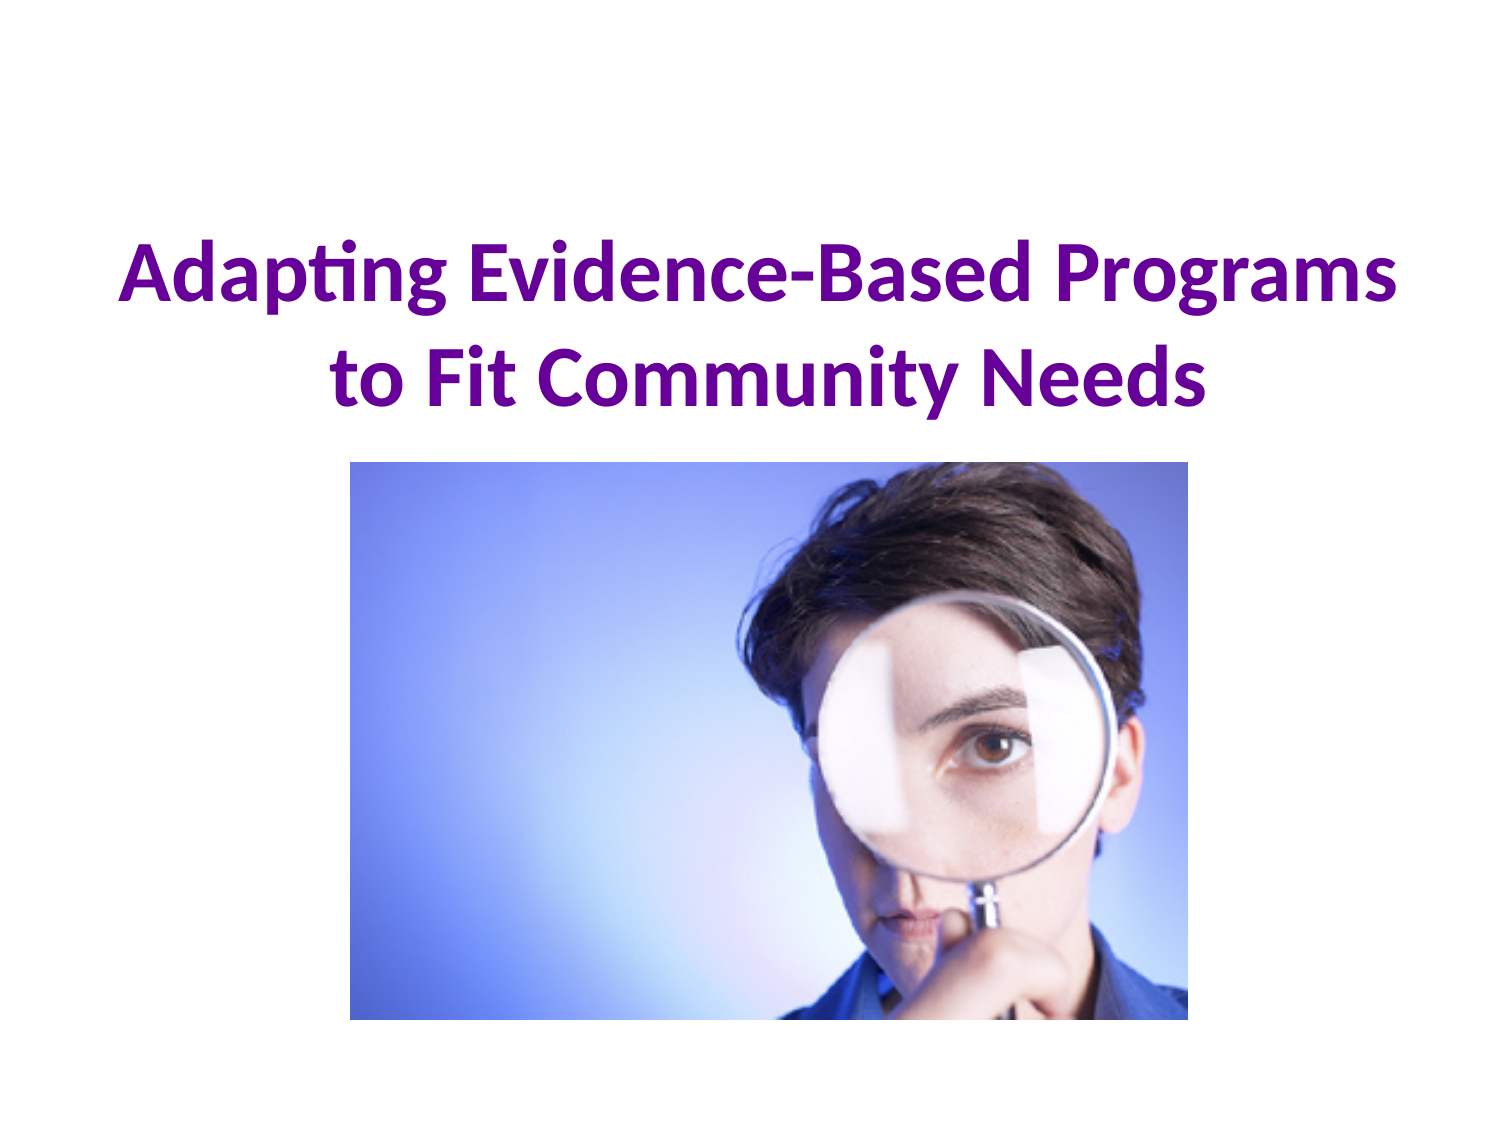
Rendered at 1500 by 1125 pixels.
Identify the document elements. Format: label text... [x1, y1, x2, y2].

title Adapting Evidence-Based Programs to Fit Community Needs [99, 137, 1438, 500]
picture [349, 462, 1188, 1021]
